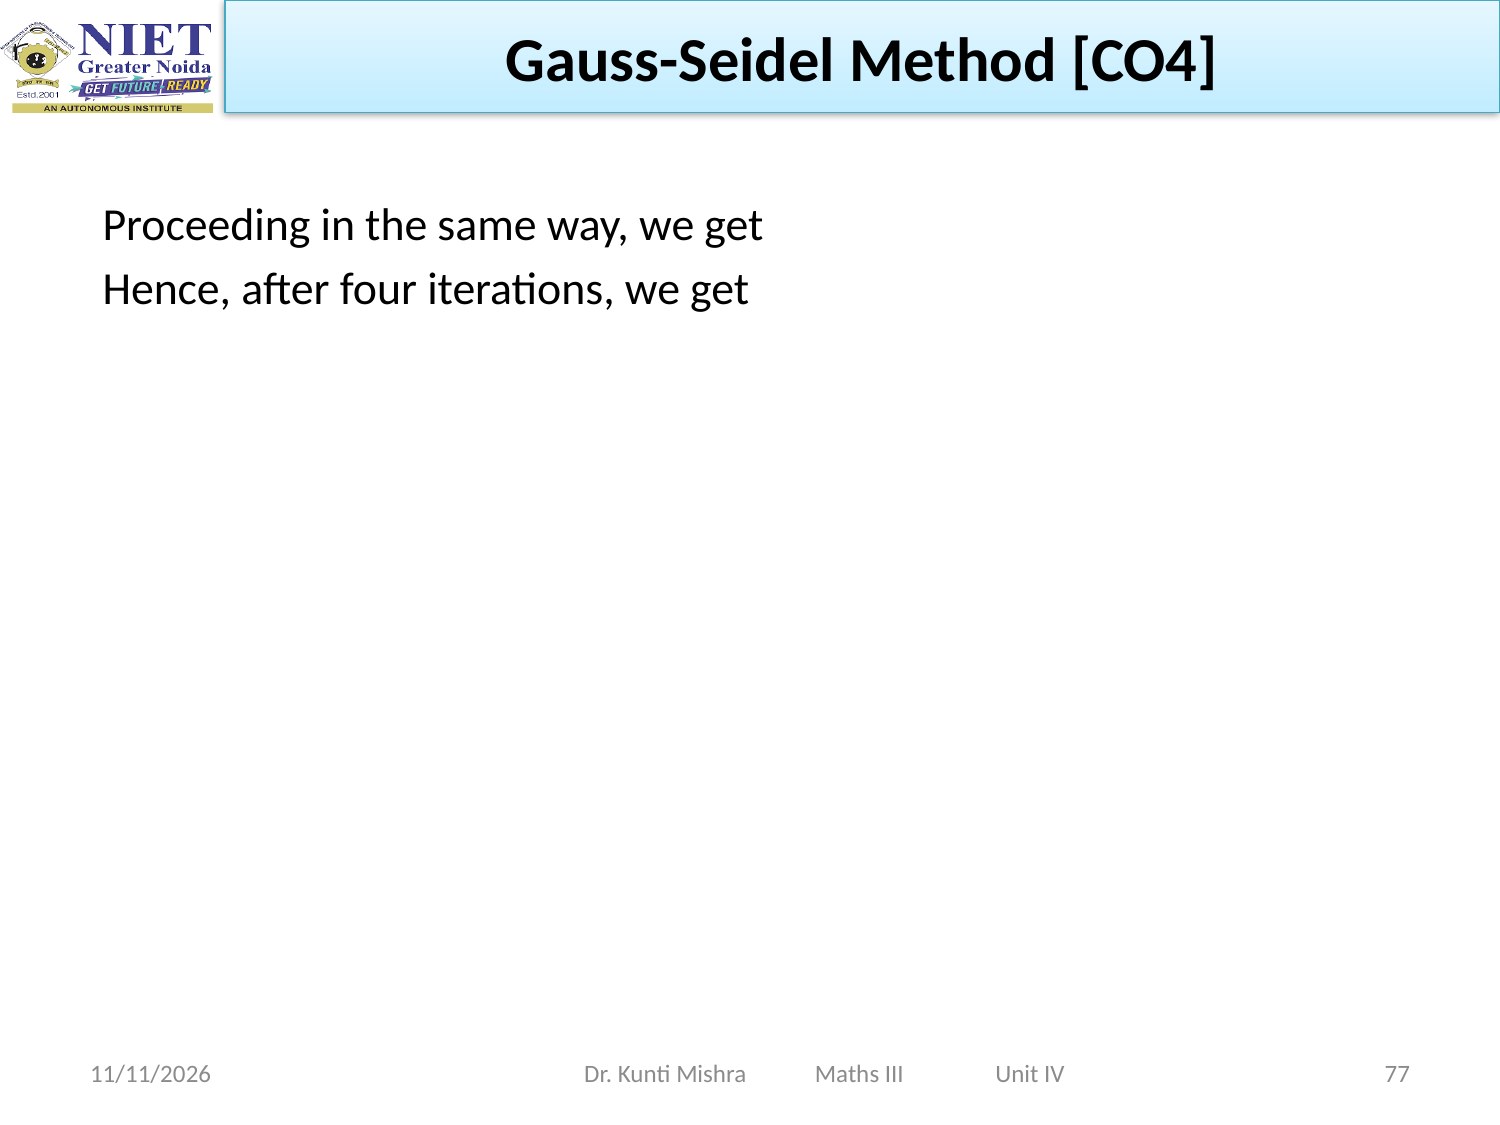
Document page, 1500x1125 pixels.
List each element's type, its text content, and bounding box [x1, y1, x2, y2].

footer Dr. Kunti Mishra Maths III Unit IV [412, 1042, 1074, 1103]
text_box Gauss-Seidel Method [CO4] [224, 0, 1500, 113]
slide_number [75, 1042, 412, 1103]
picture [0, 22, 213, 113]
slide_number 77 [1074, 1042, 1425, 1103]
